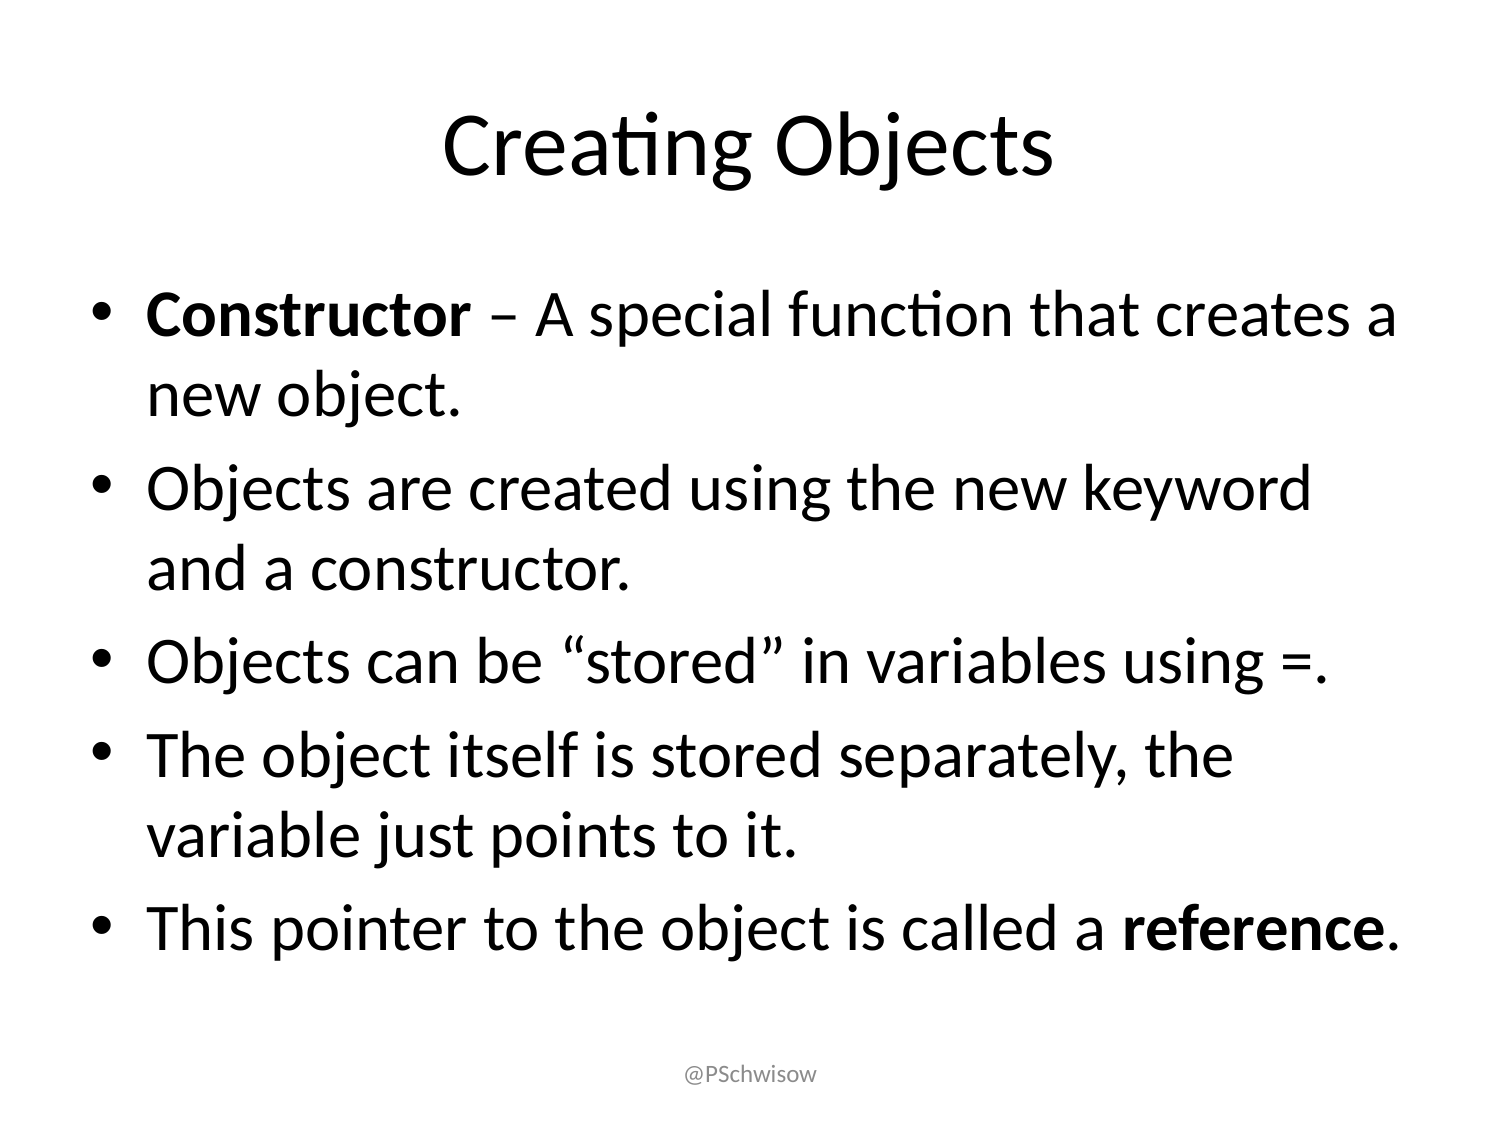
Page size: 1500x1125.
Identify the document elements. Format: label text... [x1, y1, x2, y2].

title Creating Objects [75, 45, 1425, 233]
footer @PSchwisow [512, 1042, 988, 1103]
list Constructor – A special function that creates a new object. Objects are created using the new keyword and a constructor. Objects can be “stored” in variables using =. The object itself is stored separately, the variable just points to it. This pointer to the object is called a reference. [75, 262, 1425, 1005]
